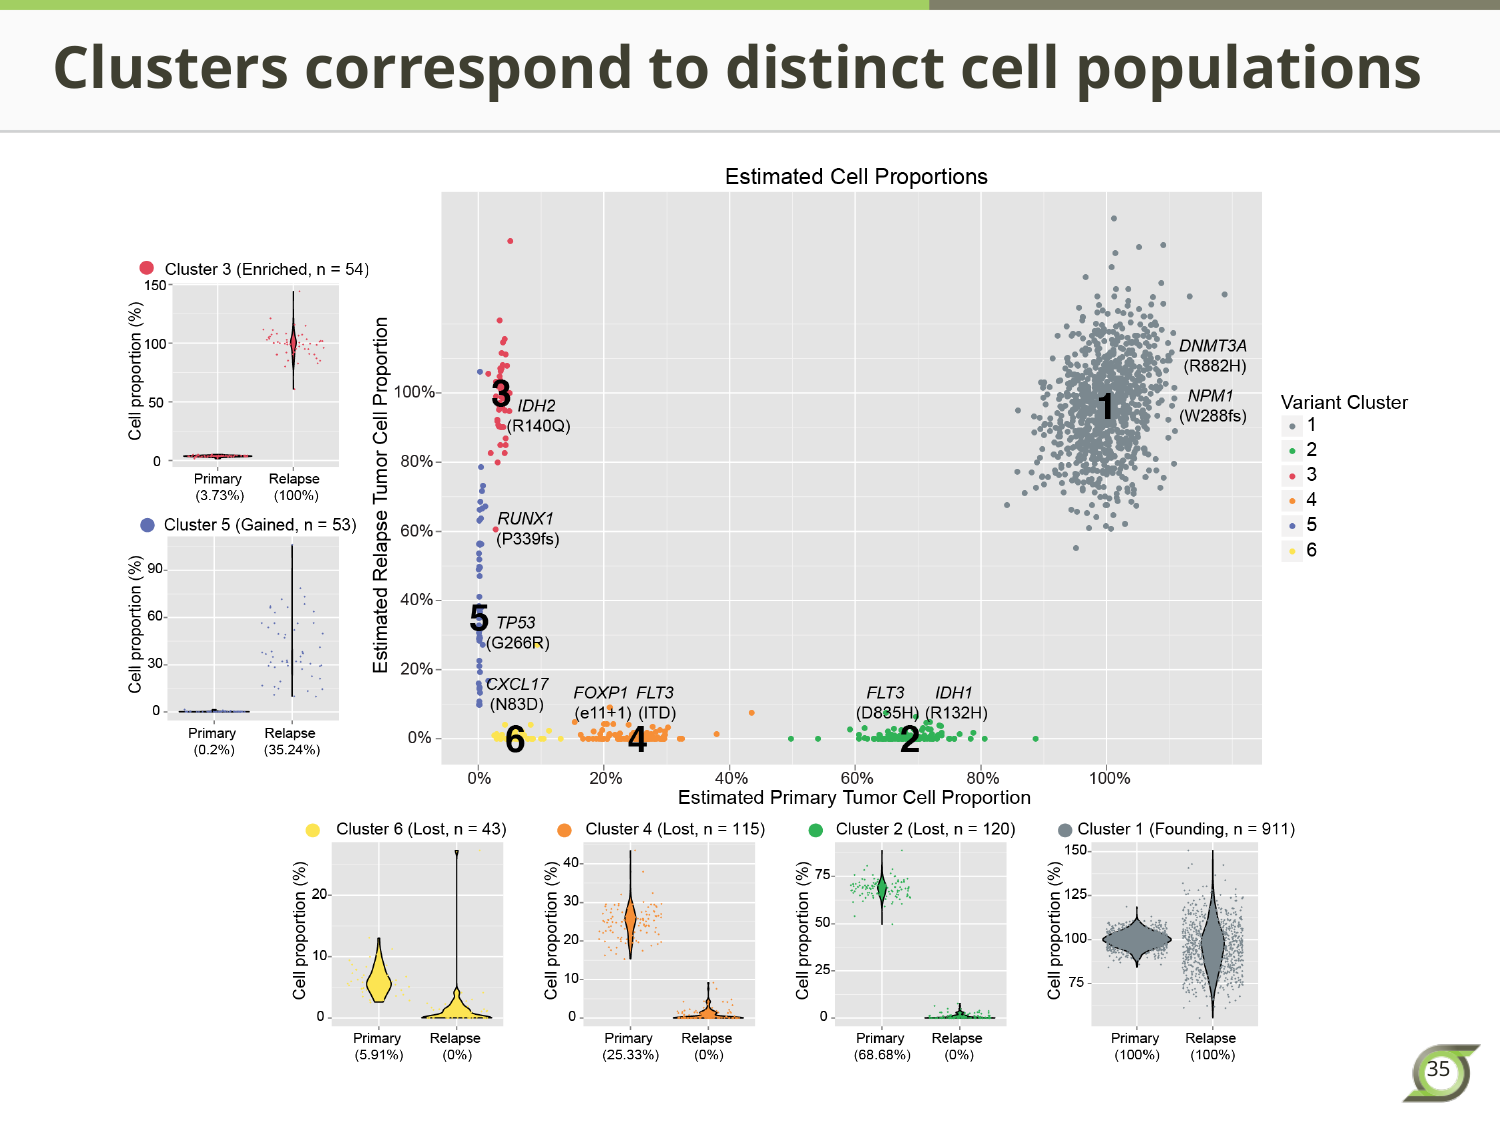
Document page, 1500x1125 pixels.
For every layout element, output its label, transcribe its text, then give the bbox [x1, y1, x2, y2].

title Clusters correspond to distinct cell populations [37, 18, 1454, 112]
picture [114, 149, 1413, 1084]
